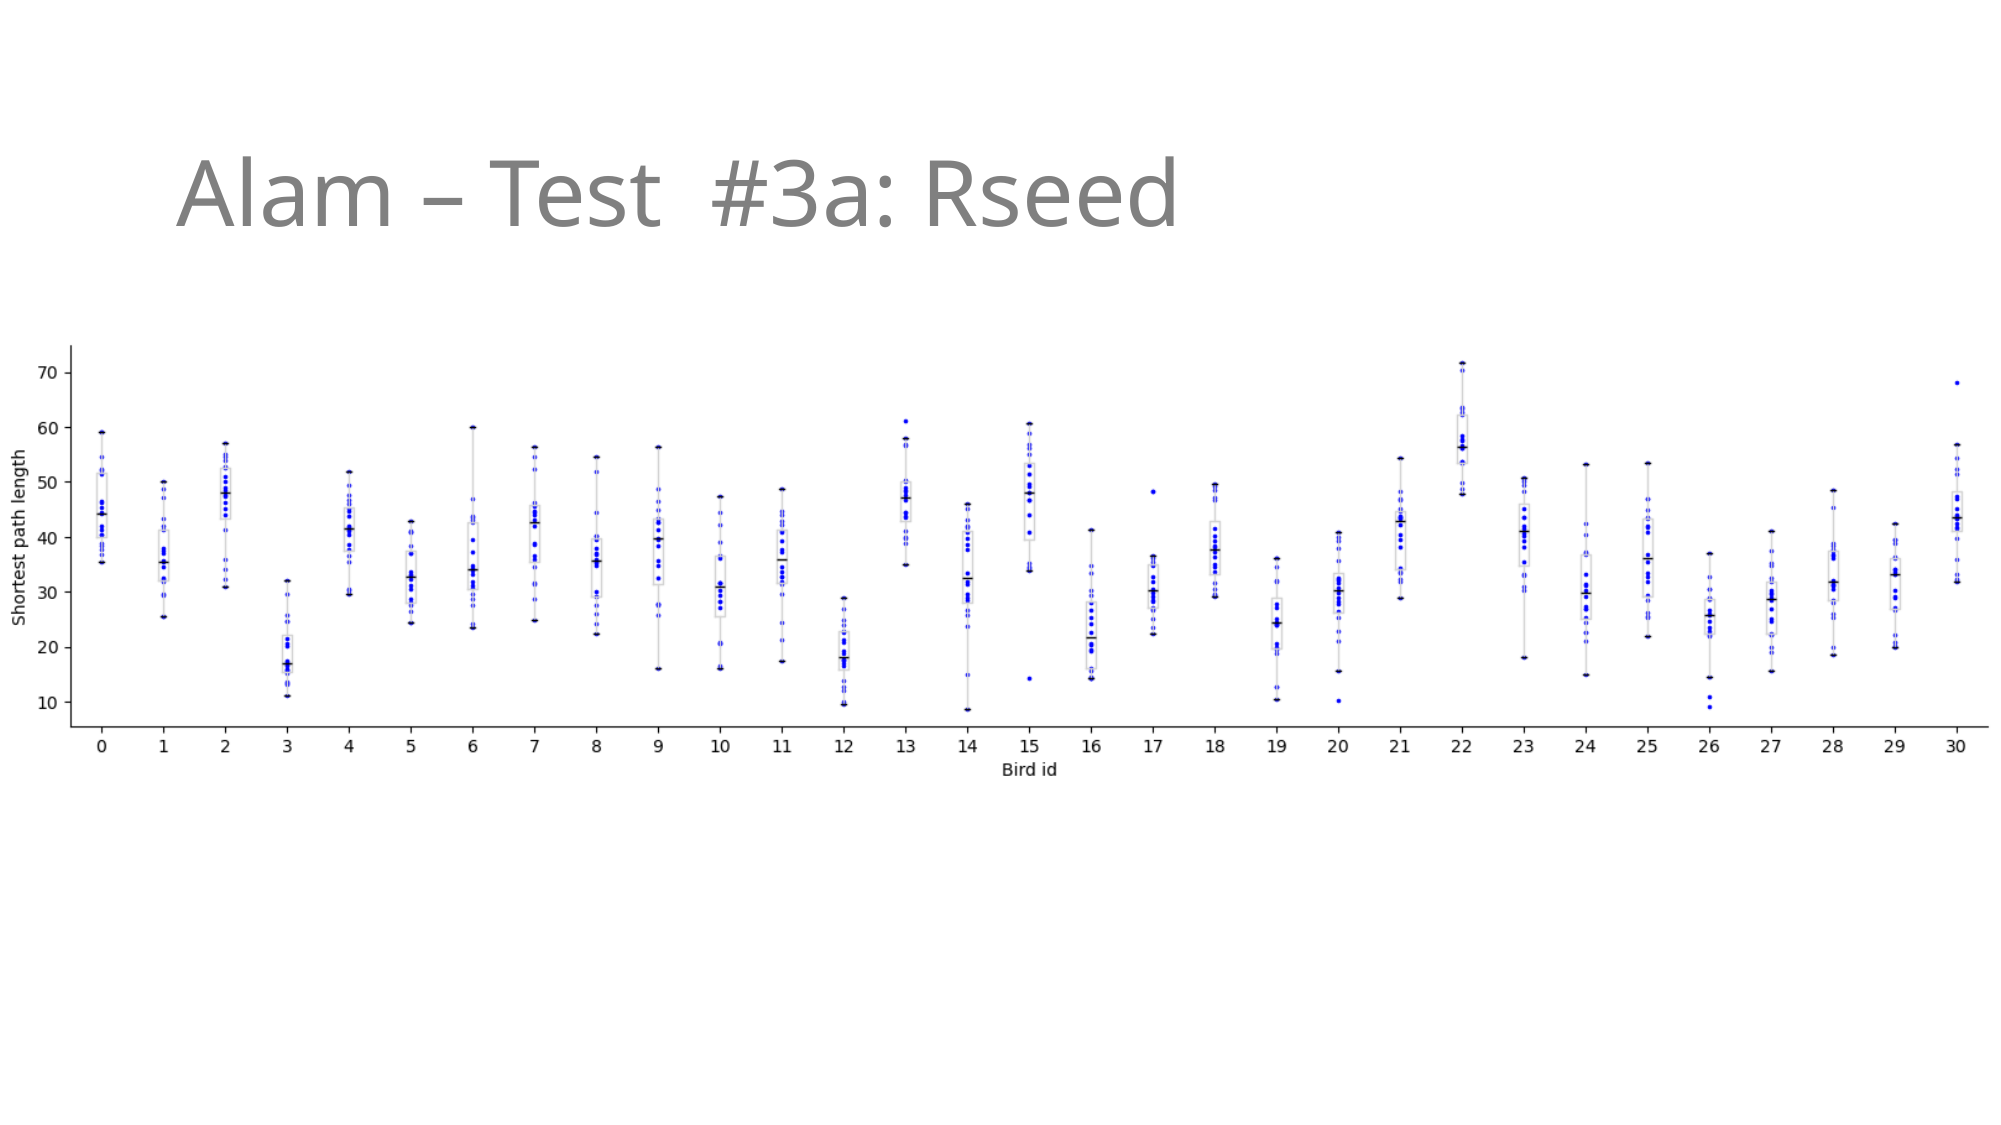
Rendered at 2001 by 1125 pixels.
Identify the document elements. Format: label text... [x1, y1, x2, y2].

text_box Alam – Test #3a: Rseed [161, 120, 1300, 273]
picture [0, 332, 2000, 792]
